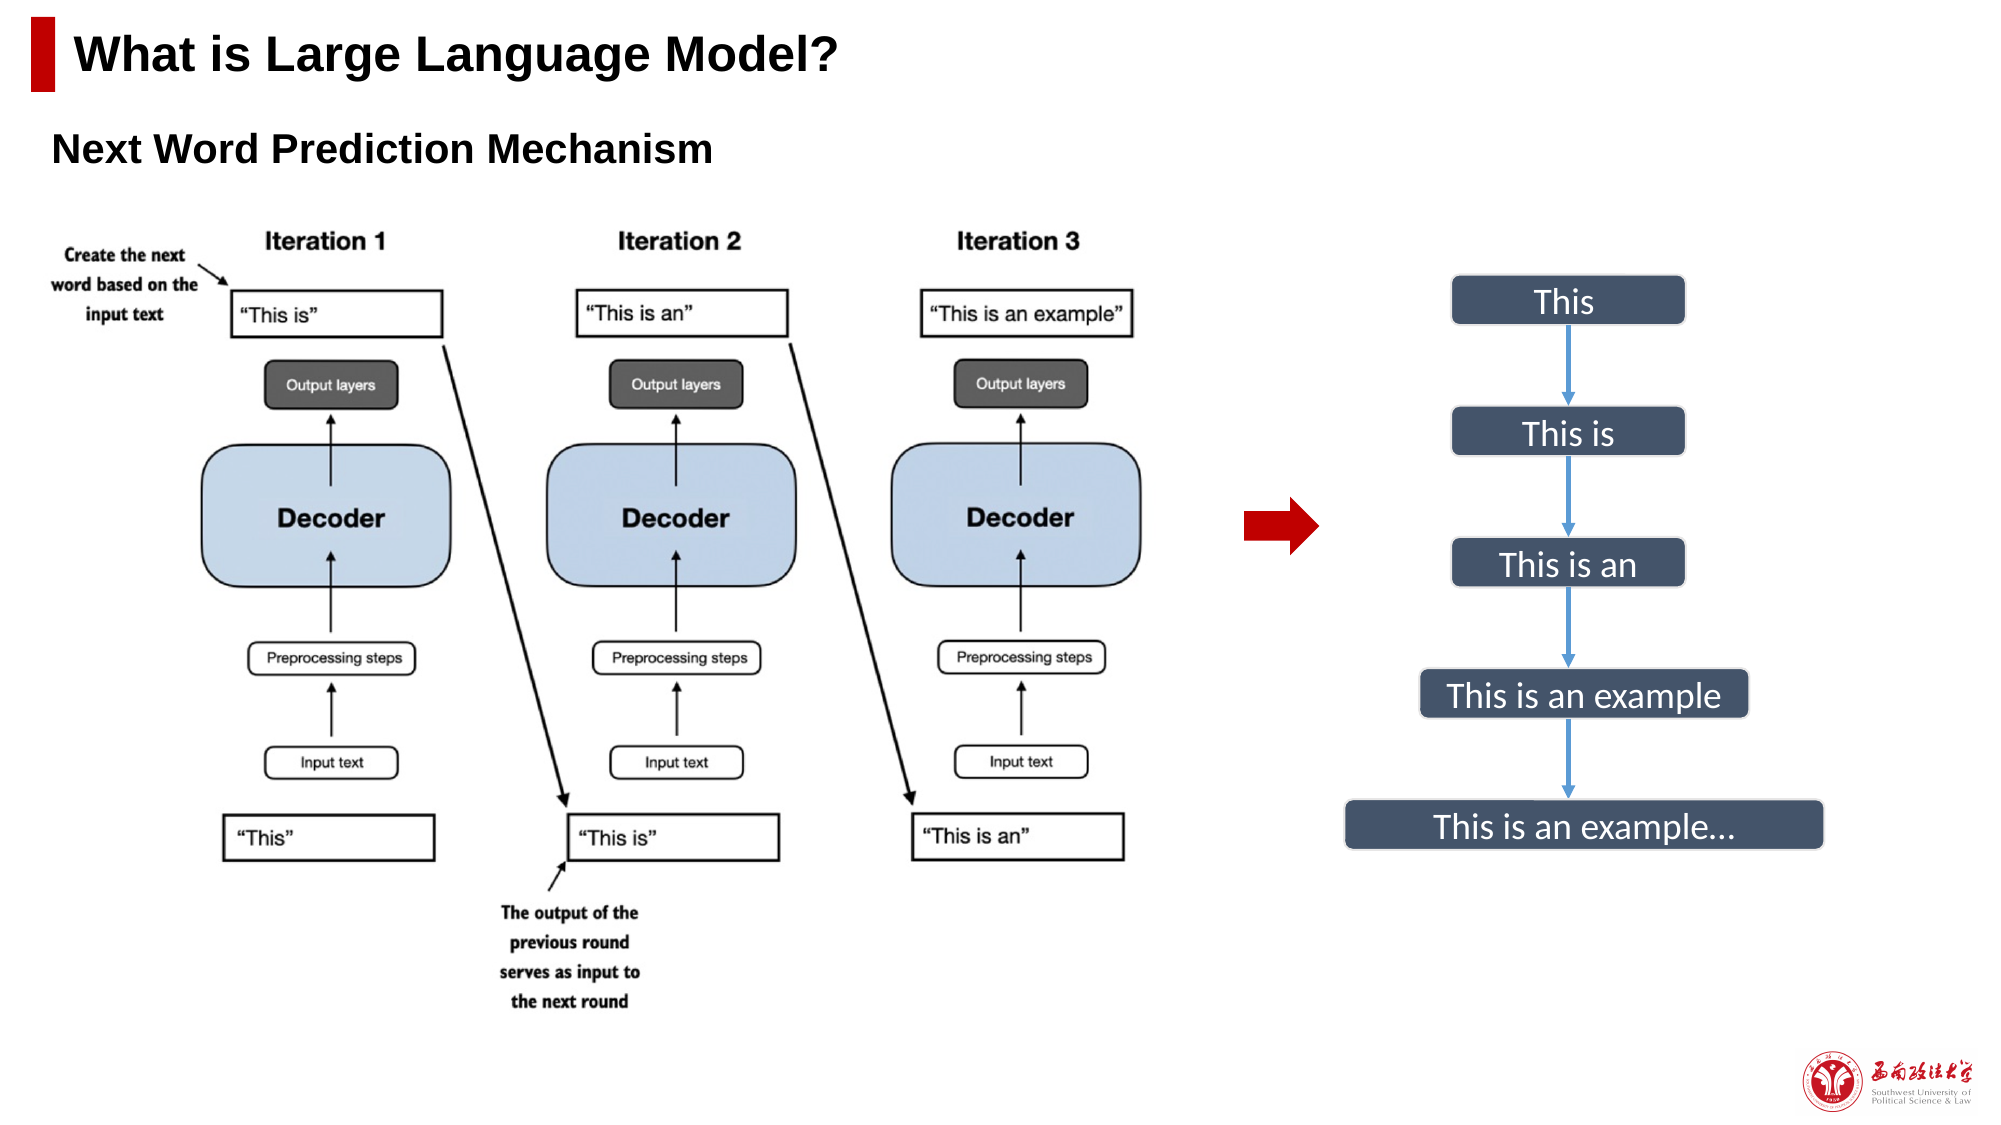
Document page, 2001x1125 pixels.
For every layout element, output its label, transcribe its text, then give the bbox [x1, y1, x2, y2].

text_box This is an example [1418, 666, 1751, 720]
text_box [1243, 494, 1321, 558]
text_box This is [1449, 404, 1687, 458]
text_box What is Large Language Model? [58, 13, 856, 89]
text_box Next Word Prediction Mechanism [36, 114, 729, 176]
text_box This is an example… [1343, 798, 1826, 851]
text_box This [1449, 273, 1687, 327]
picture [20, 176, 1220, 1039]
text_box This is an [1449, 535, 1687, 589]
text_box [30, 16, 56, 93]
picture [1795, 1048, 1978, 1116]
